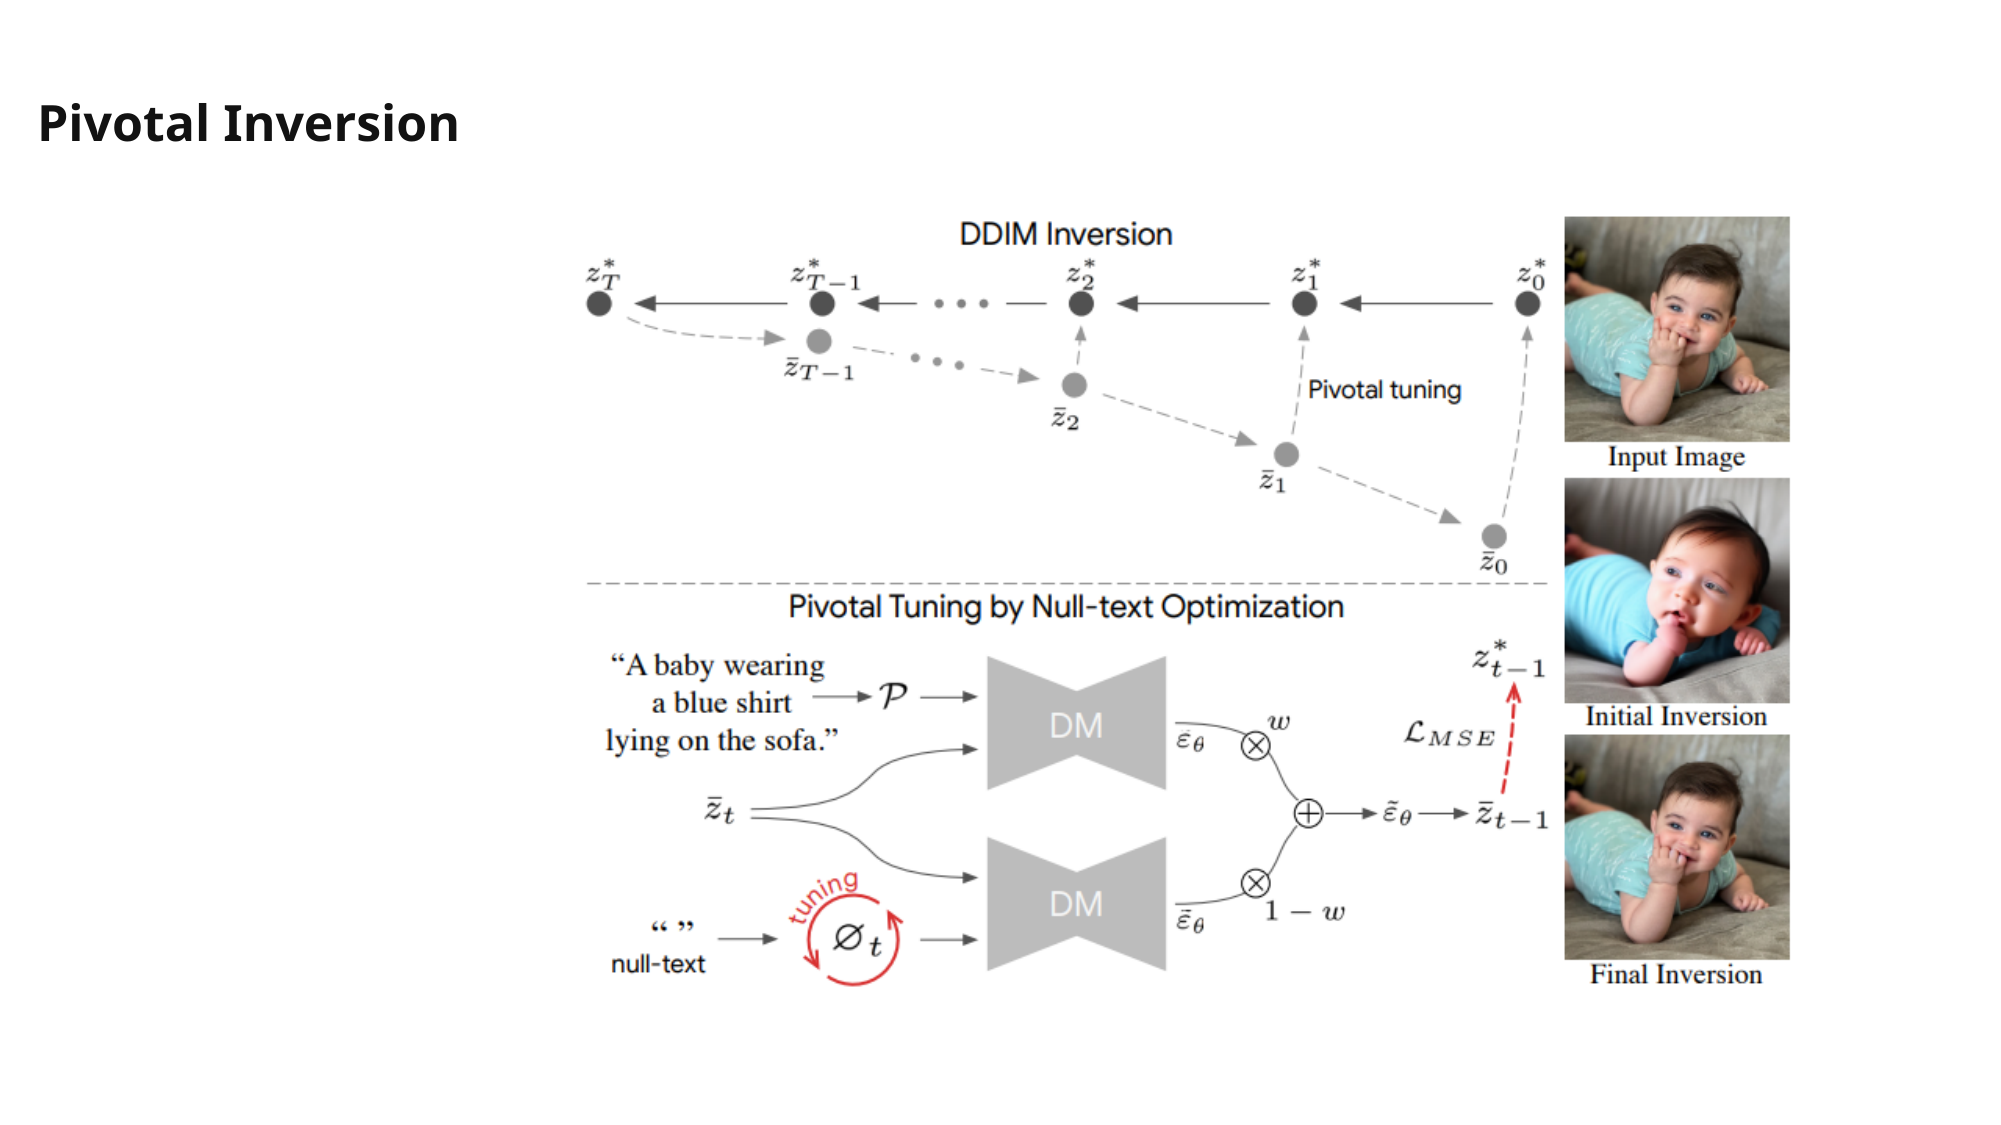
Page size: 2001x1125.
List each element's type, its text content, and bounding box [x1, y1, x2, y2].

text_box Pivotal Inversion [22, 83, 476, 159]
picture [539, 159, 1848, 1029]
